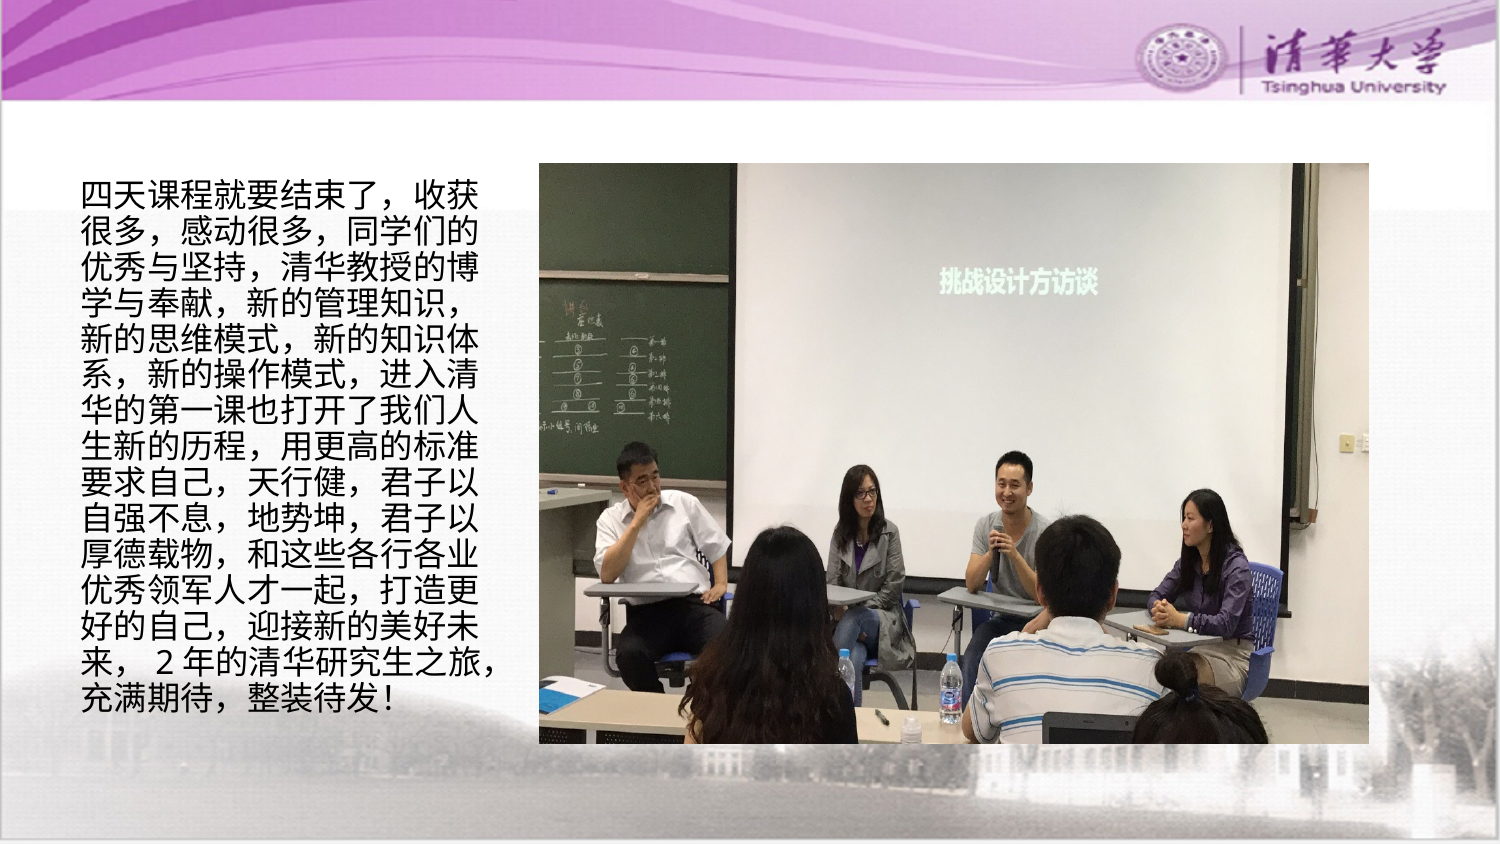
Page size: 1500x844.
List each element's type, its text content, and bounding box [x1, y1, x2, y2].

picture [0, 0, 1500, 844]
title 四天课程就要结束了，收获很多，感动很多，同学们的优秀与坚持，清华教授的博学与奉献，新的管理知识，新的思维模式，新的知识体系，新的操作模式，进入清华的第一课也打开了我们人生新的历程，用更高的标准要求自己，天行健，君子以自强不息，地势坤，君子以厚德载物，和这些各行各业优秀领军人才一起，打造更好的自己，迎接新的美好未来，2年的清华研究生之旅，充满期待，整装待发！ [65, 158, 511, 738]
